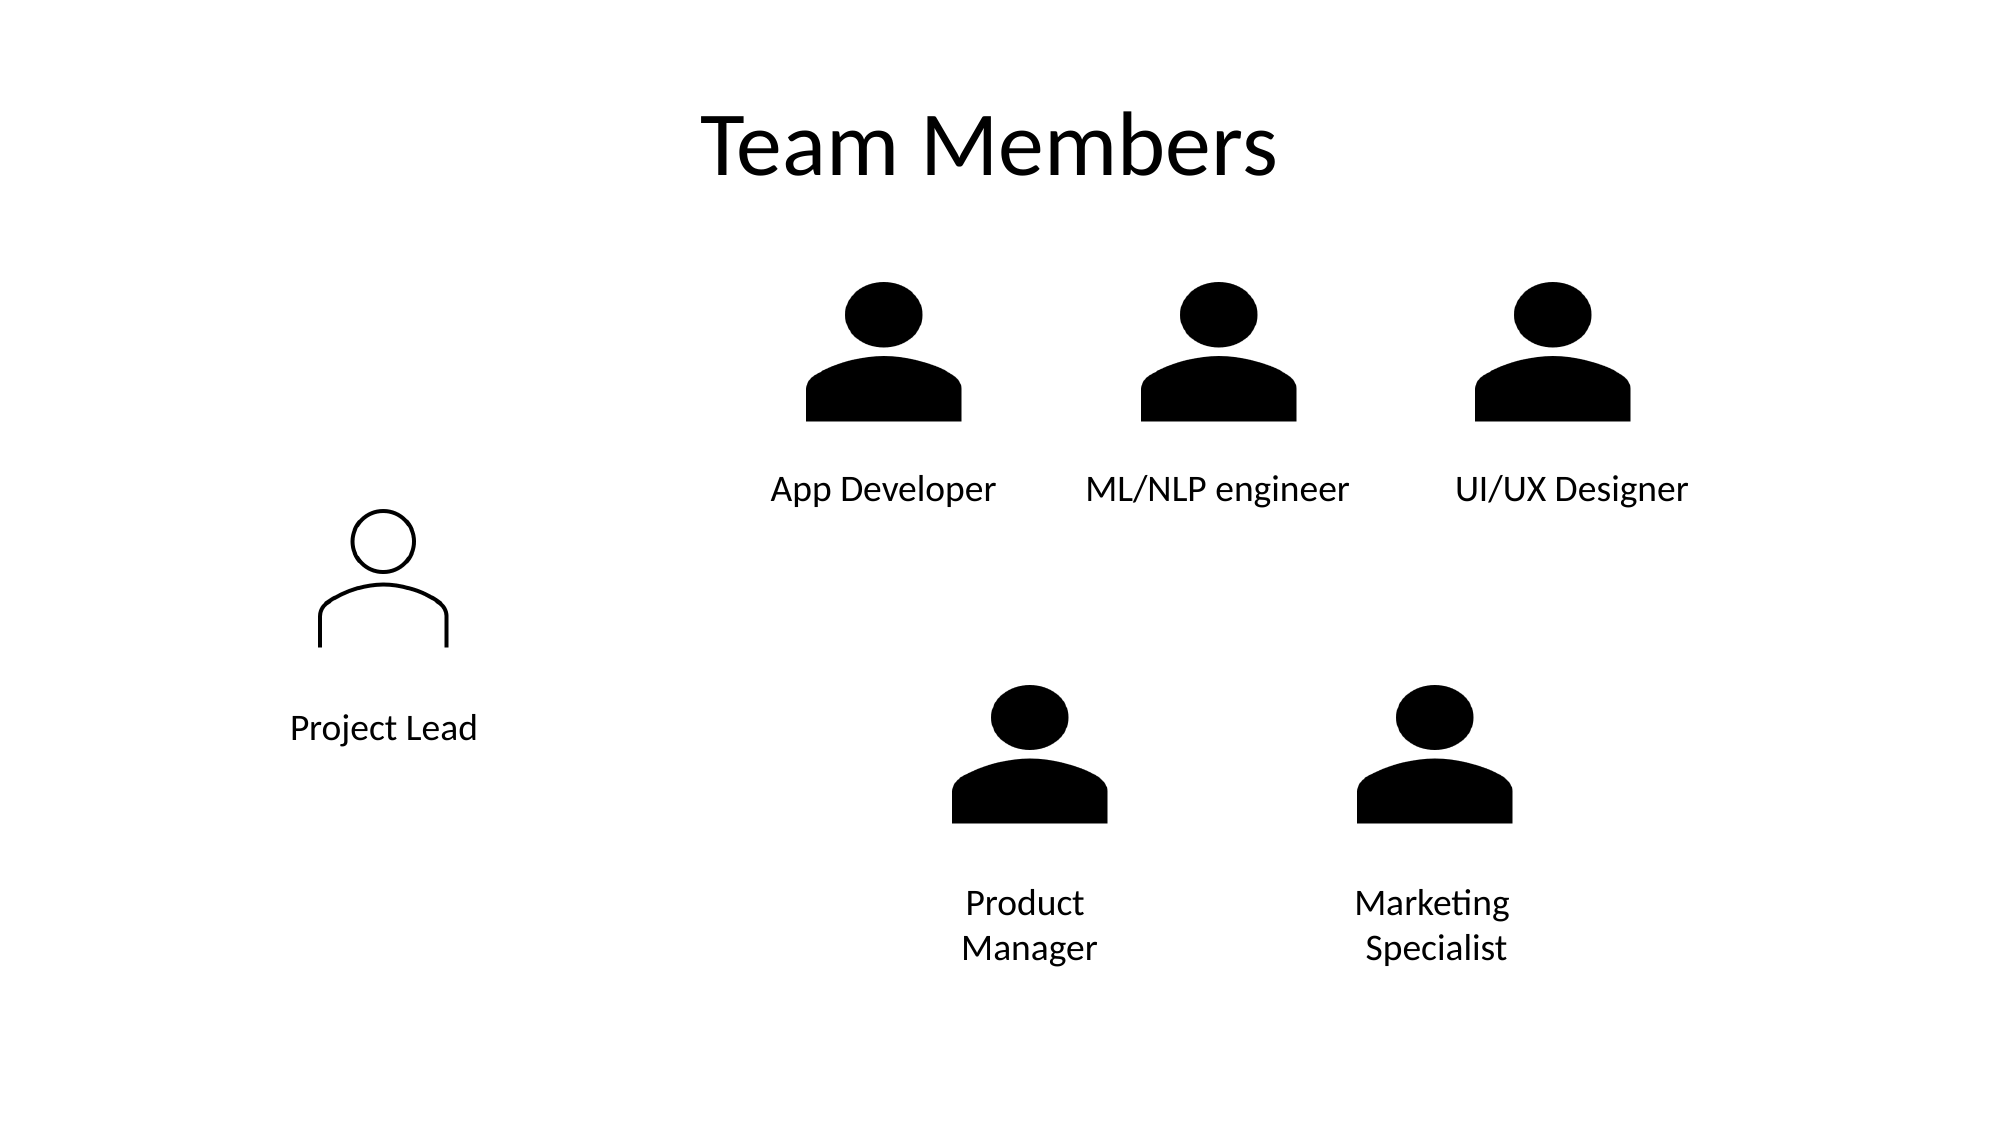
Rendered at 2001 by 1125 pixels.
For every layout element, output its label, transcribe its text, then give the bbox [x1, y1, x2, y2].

picture [767, 253, 1001, 451]
text_box Project Lead [180, 650, 588, 755]
text_box UI/UX Designer [1369, 457, 1776, 517]
picture [913, 655, 1146, 853]
picture [1318, 655, 1551, 853]
title Team Members [99, 45, 1900, 233]
picture [285, 479, 481, 676]
picture [1436, 253, 1669, 451]
text_box Marketing Specialist [1320, 870, 1553, 976]
picture [1101, 253, 1335, 451]
text_box Product Manager [934, 870, 1125, 976]
text_box ML/NLP engineer [1014, 457, 1369, 517]
text_box App Developer [680, 457, 1014, 517]
